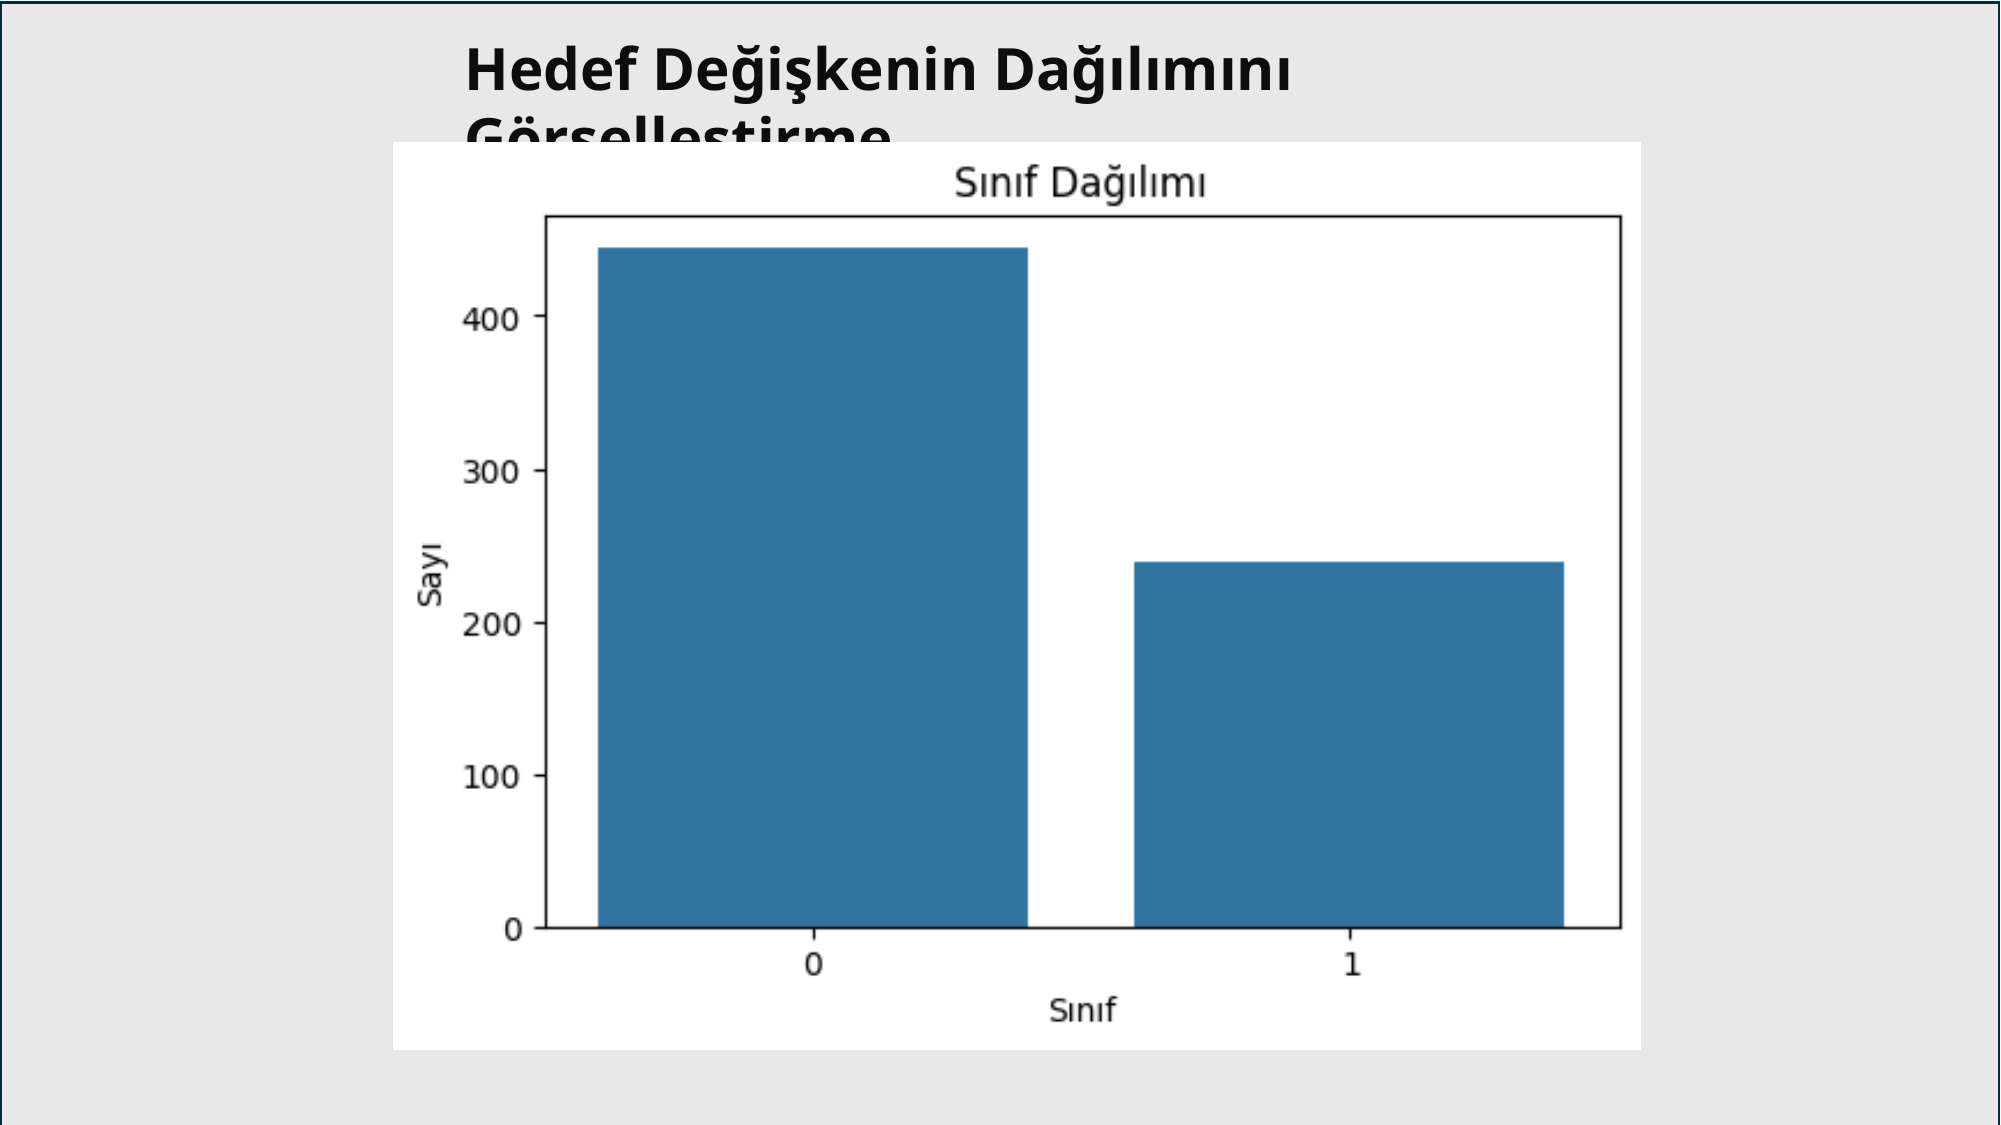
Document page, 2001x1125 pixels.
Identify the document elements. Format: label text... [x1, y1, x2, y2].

picture [393, 142, 1641, 1051]
text_box [0, 1, 2000, 1125]
text_box Hedef Değişkenin Dağılımını Görselleştirme [450, 24, 1607, 142]
